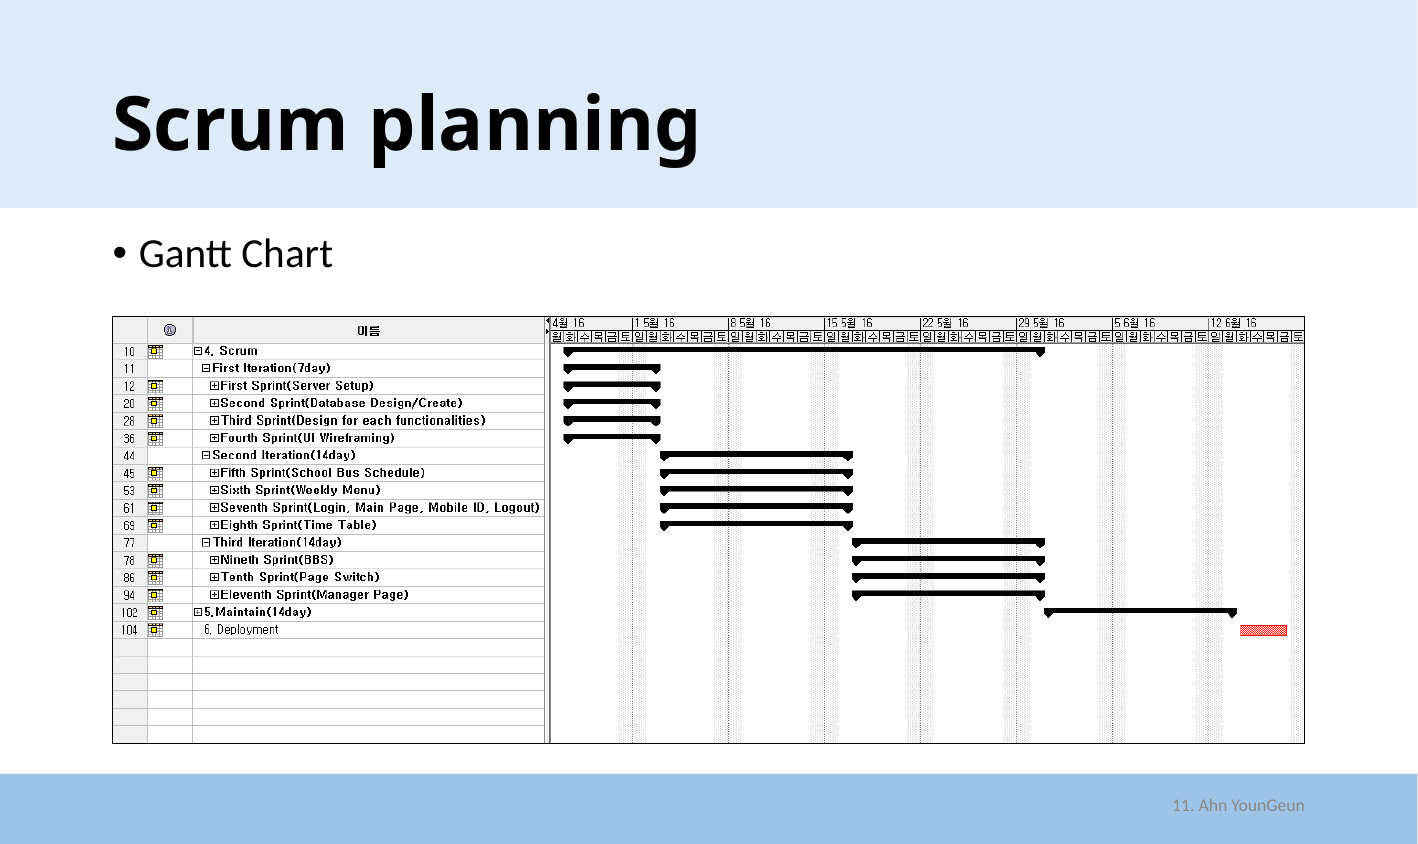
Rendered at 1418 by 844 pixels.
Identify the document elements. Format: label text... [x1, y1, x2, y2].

list Gantt Chart [97, 224, 1320, 760]
slide_number 11. Ahn YounGeun [1001, 782, 1320, 827]
title Scrum planning [97, 44, 1320, 208]
picture [112, 316, 1305, 744]
